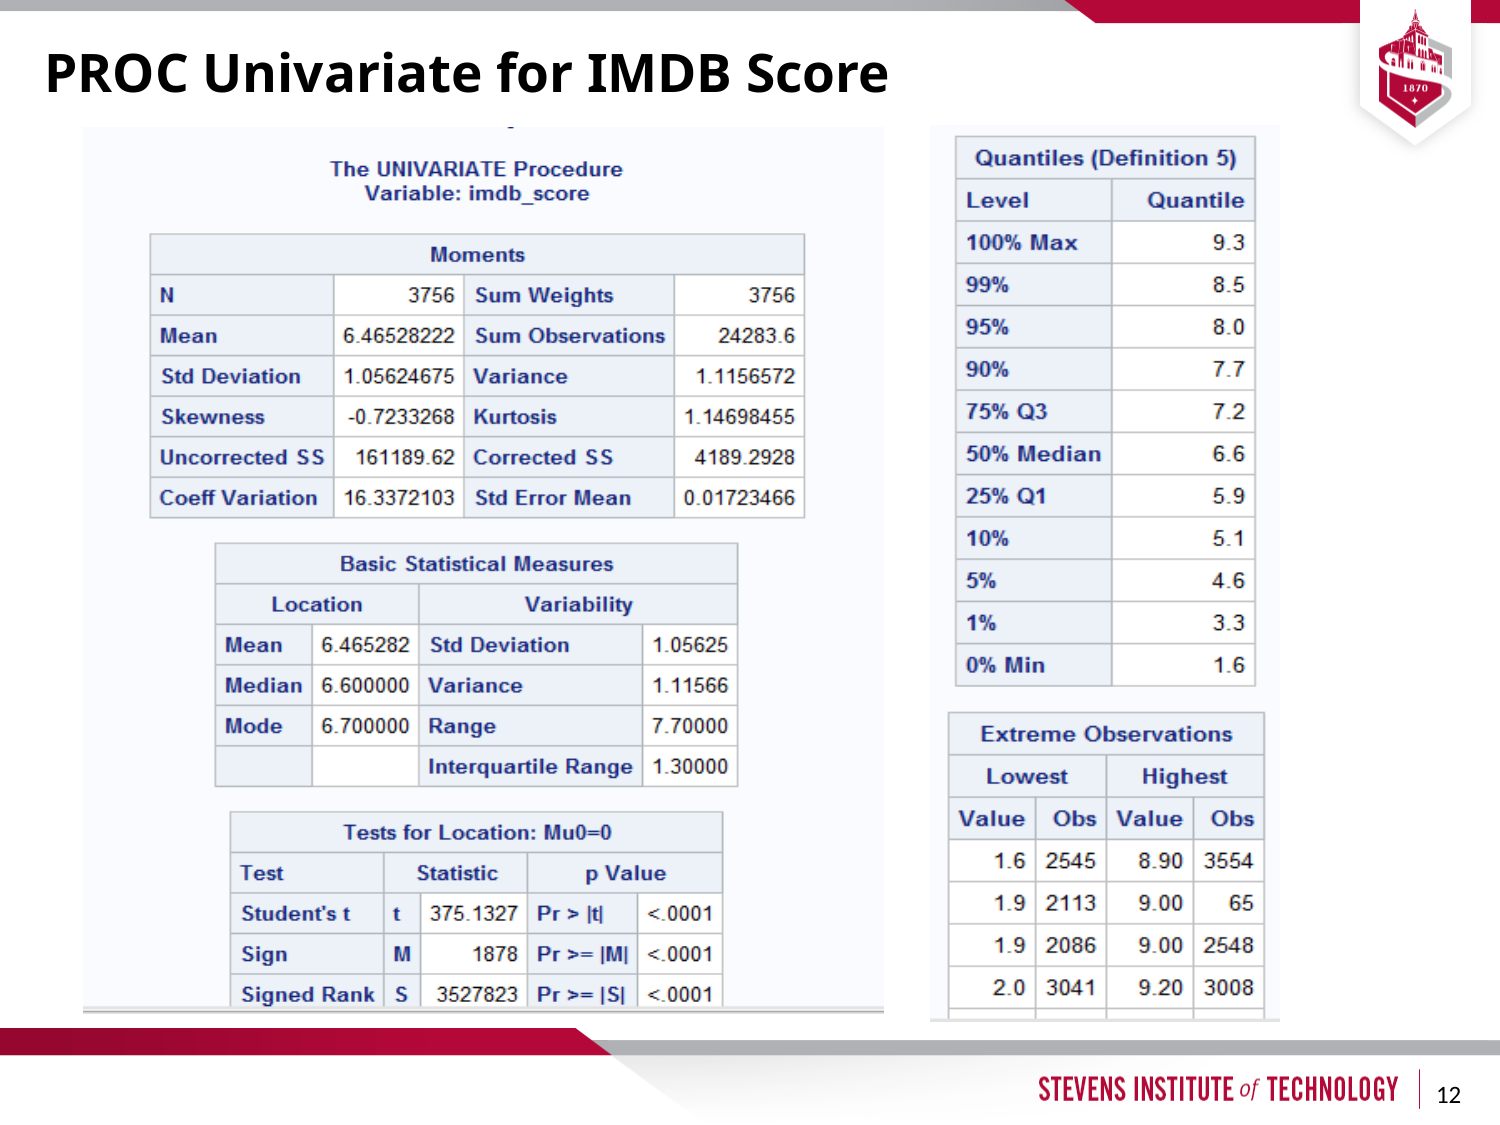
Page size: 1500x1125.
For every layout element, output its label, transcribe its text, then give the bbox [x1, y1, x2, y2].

picture [0, 1028, 1500, 1125]
title PROC Univariate for IMDB Score [36, 31, 1338, 112]
picture [0, 0, 1500, 1022]
slide_number 12 [1428, 1070, 1473, 1116]
